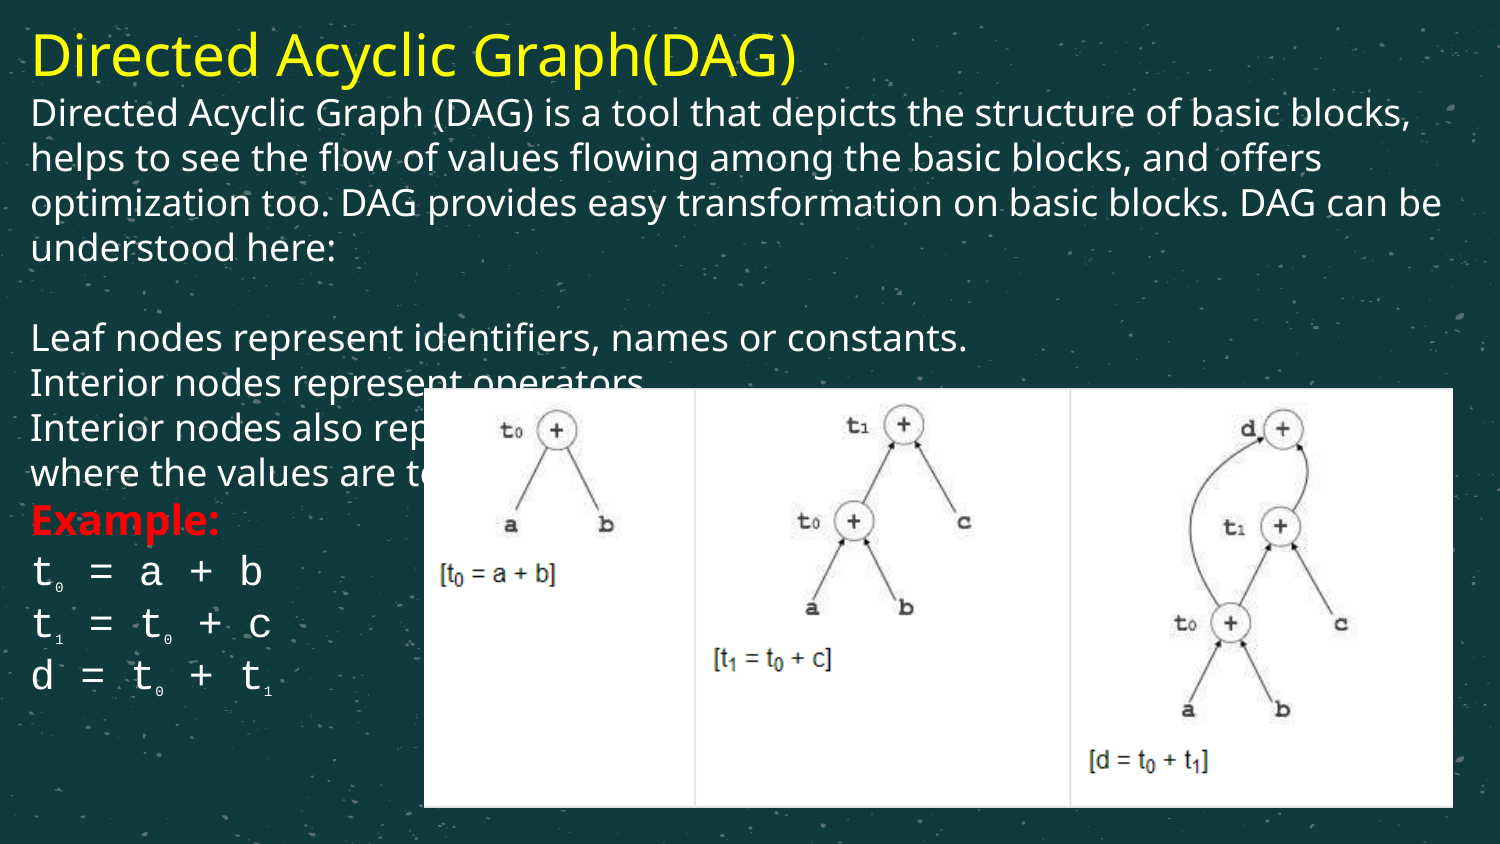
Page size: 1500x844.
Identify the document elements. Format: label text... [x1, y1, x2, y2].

title Directed Acyclic Graph(DAG) Directed Acyclic Graph (DAG) is a tool that depicts the structure of basic blocks, helps to see the flow of values flowing among the basic blocks, and offers optimization too. DAG provides easy transformation on basic blocks. DAG can be understood here: Leaf nodes represent identifiers, names or constants. Interior nodes represent operators. Interior nodes also represent the results of expressions or the identifiers/name where the values are to be stored or assigned. Example: t0 = a + b t1 = t0 + c d = t0 + t1 [30, 18, 1487, 825]
picture [0, 0, 1500, 844]
